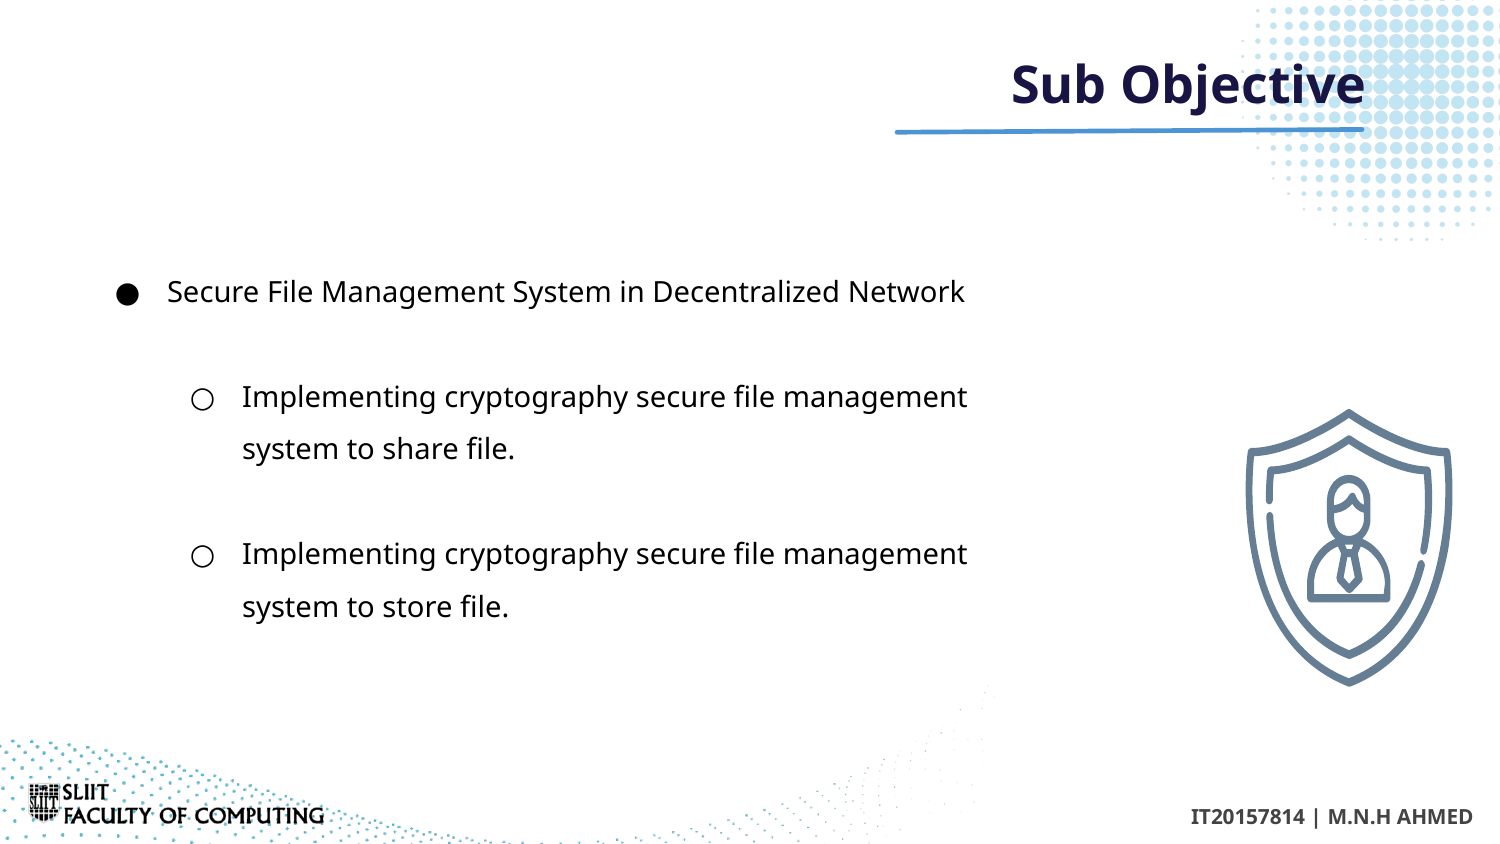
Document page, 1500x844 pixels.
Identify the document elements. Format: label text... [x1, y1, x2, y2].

title Sub Objective [118, 35, 1236, 130]
picture [0, 674, 1013, 844]
text_box IT20157814 | M.N.H AHMED [1007, 790, 1500, 841]
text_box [896, 129, 1363, 133]
picture [1241, 0, 1500, 242]
text_box Secure File Management System in Decentralized Network Implementing cryptography secure file management system to share file. Implementing cryptography secure file management system to store file. [77, 240, 1040, 638]
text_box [1241, 408, 1457, 687]
